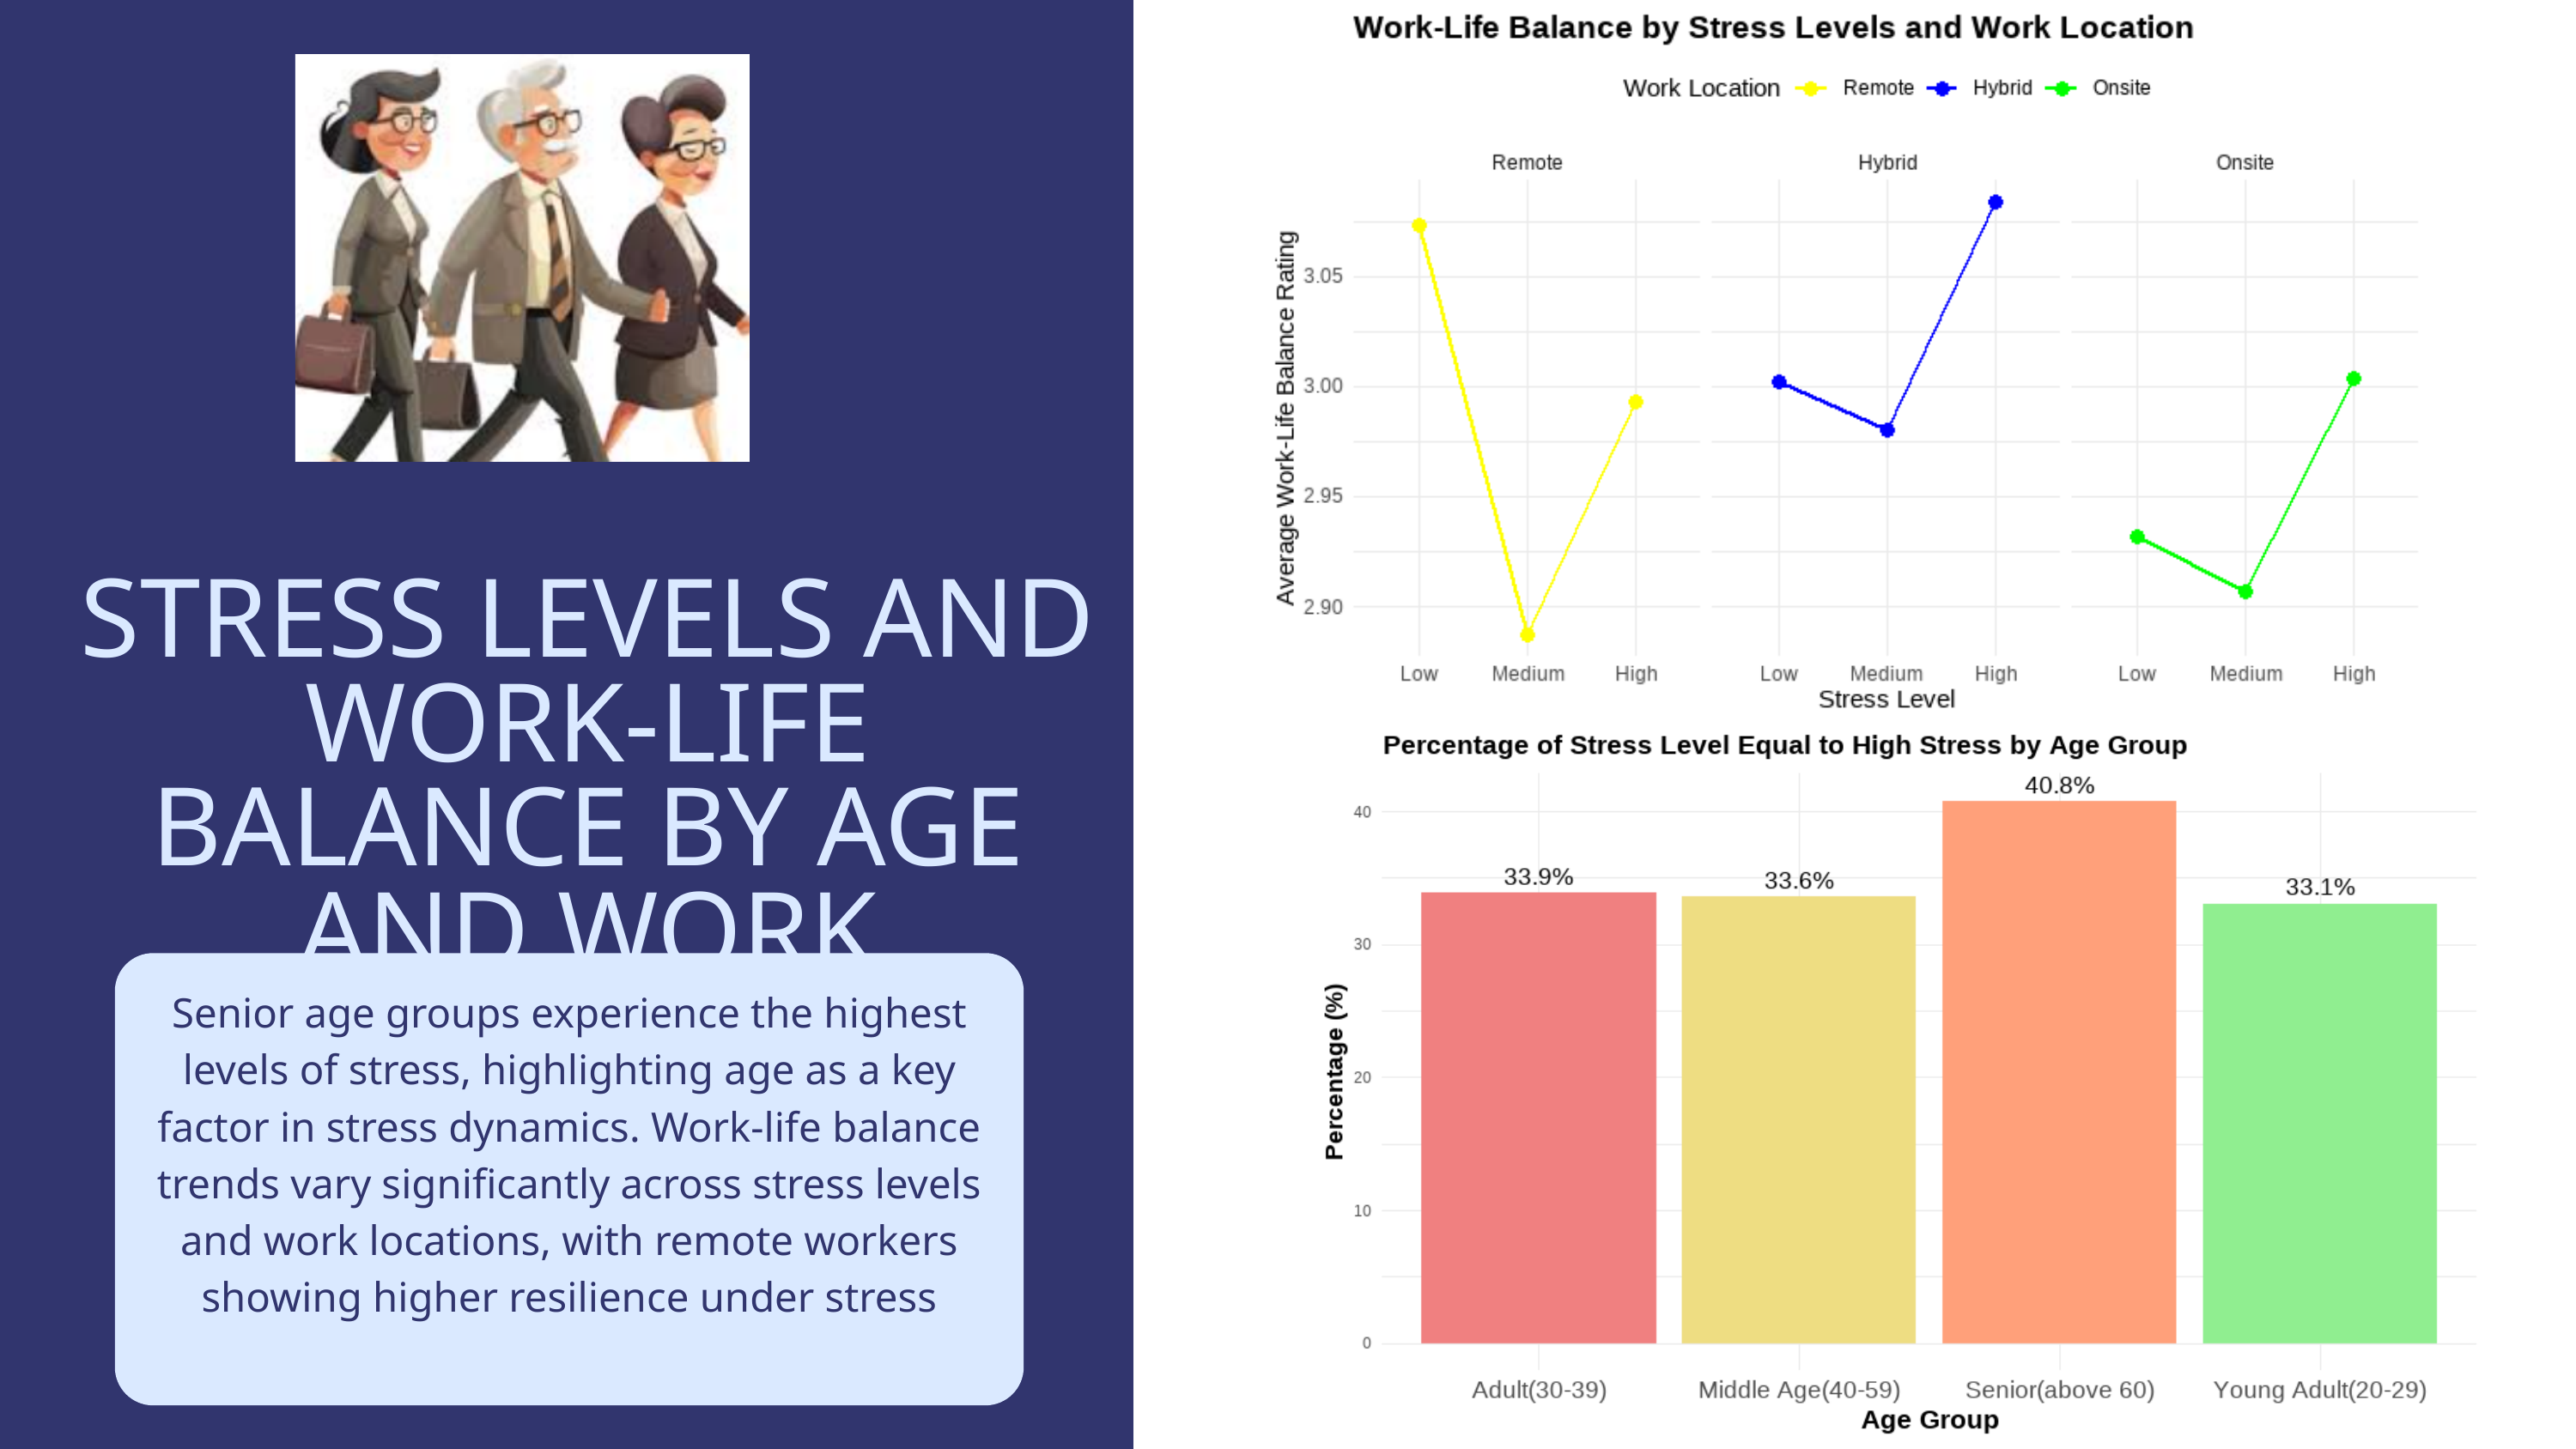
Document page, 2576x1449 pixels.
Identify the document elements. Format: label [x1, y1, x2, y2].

text_box [0, 0, 1133, 1449]
text_box [1315, 724, 2489, 1449]
text_box [1266, 5, 2432, 724]
text_box [114, 953, 1024, 1406]
